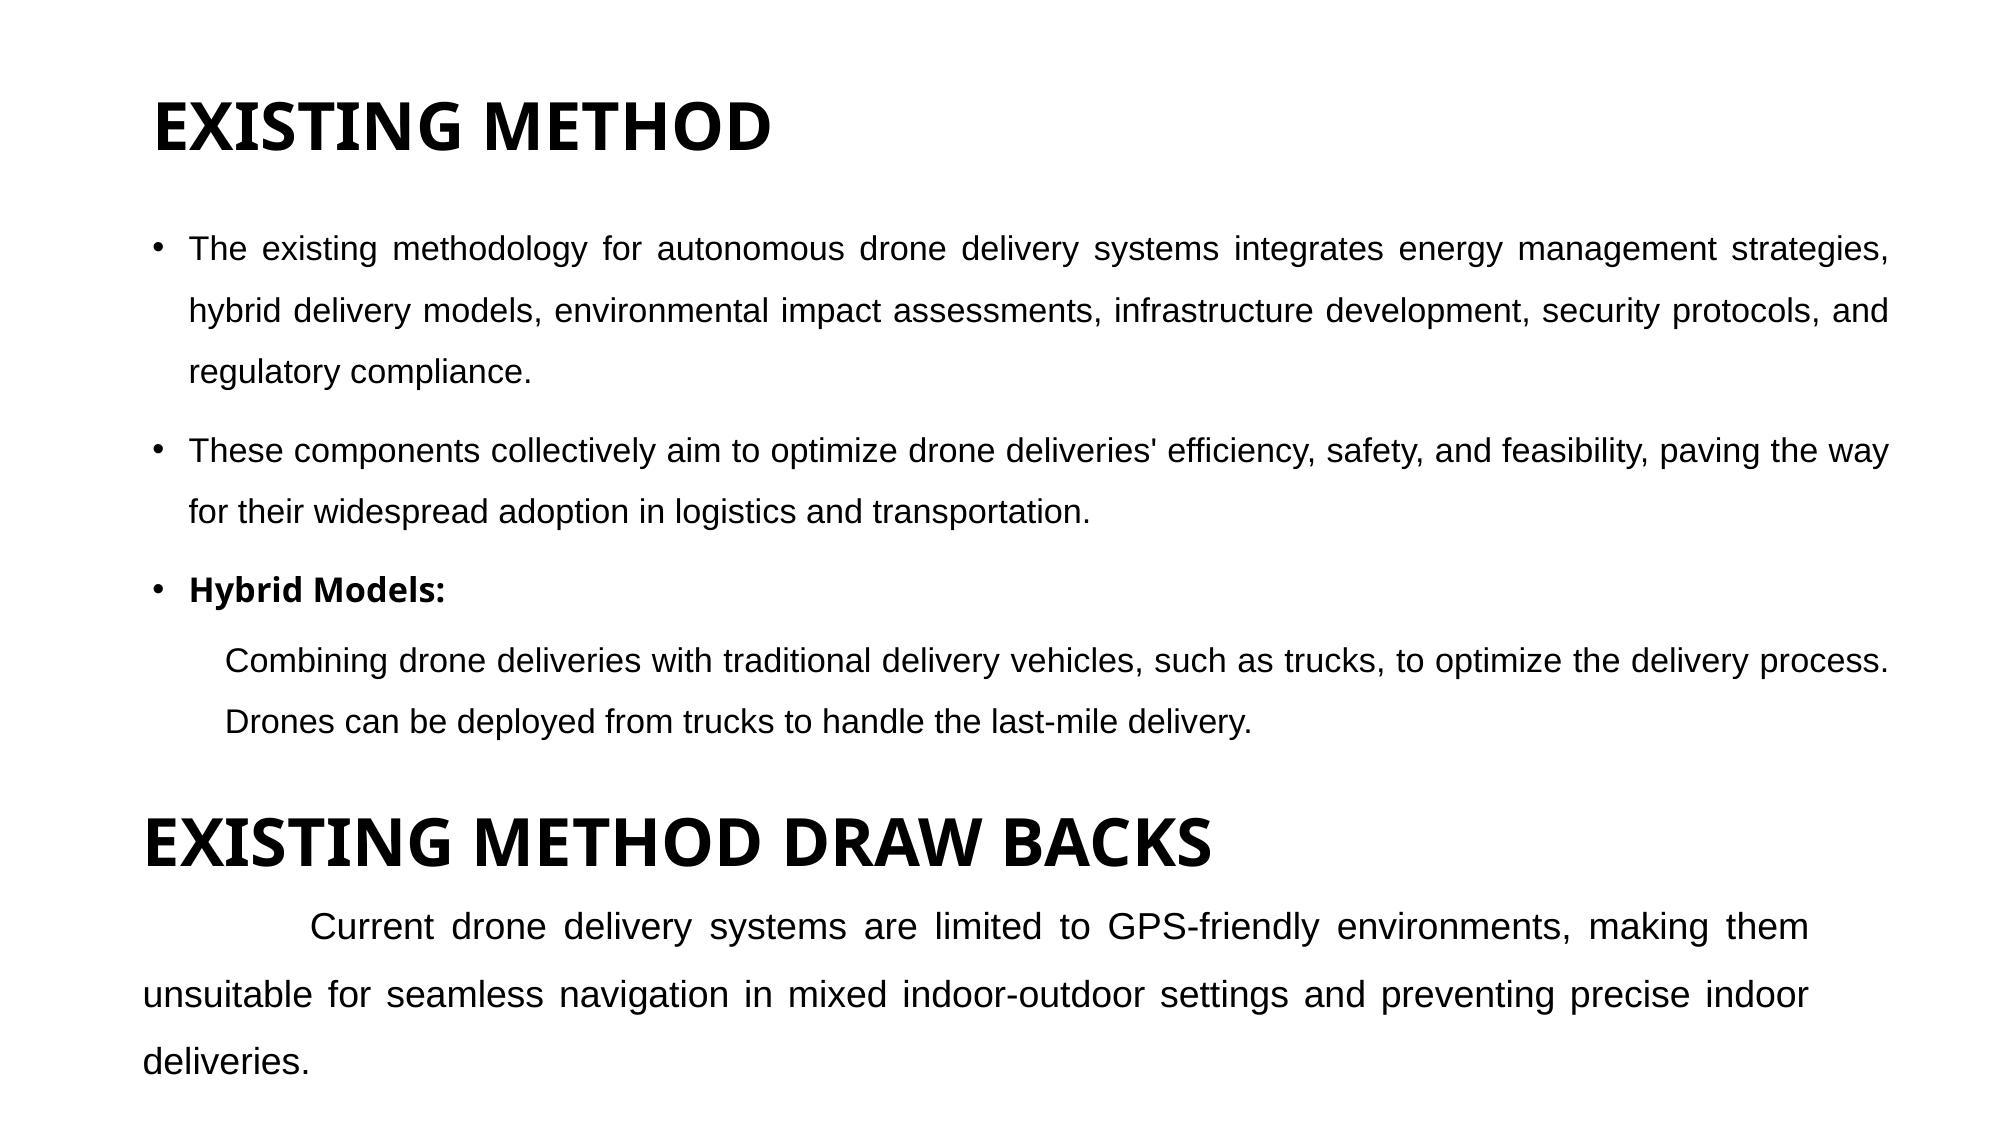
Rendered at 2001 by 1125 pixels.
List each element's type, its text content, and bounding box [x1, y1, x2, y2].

title EXISTING METHOD [137, 59, 1863, 198]
list The existing methodology for autonomous drone delivery systems integrates energy management strategies, hybrid delivery models, environmental impact assessments, infrastructure development, security protocols, and regulatory compliance. These components collectively aim to optimize drone deliveries' efficiency, safety, and feasibility, paving the way for their widespread adoption in logistics and transportation. Hybrid Models: Combining drone deliveries with traditional delivery vehicles, such as trucks, to optimize the delivery process. Drones can be deployed from trucks to handle the last-mile delivery. [137, 198, 1905, 753]
text_box EXISTING METHOD DRAW BACKS Current drone delivery systems are limited to GPS-friendly environments, making them unsuitable for seamless navigation in mixed indoor-outdoor settings and preventing precise indoor deliveries. [52, 752, 1825, 1090]
